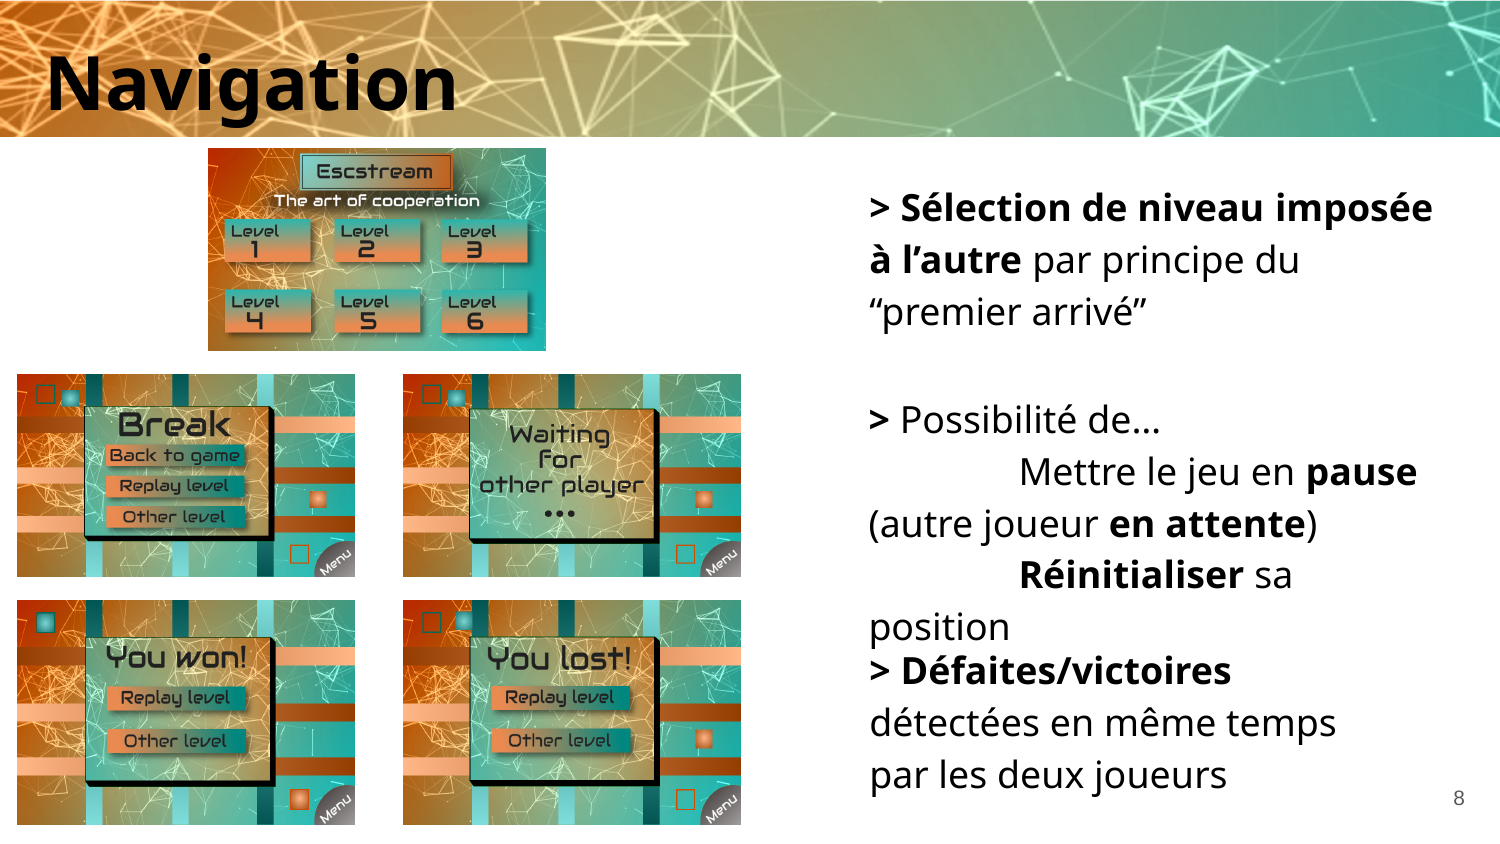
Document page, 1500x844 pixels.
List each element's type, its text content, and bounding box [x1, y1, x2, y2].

picture [402, 600, 741, 825]
picture [1, 1, 1500, 137]
picture [17, 600, 356, 825]
picture [402, 374, 741, 578]
slide_number ‹#› [1389, 764, 1480, 830]
title Navigation [29, 19, 1427, 114]
list > Sélection de niveau imposée à l’autre par principe du “premier arrivé” [854, 162, 1449, 337]
picture [17, 374, 356, 578]
text_box > Défaites/victoires détectées en même temps par les deux joueurs [854, 625, 1391, 800]
text_box > Possibilité de… Mettre le jeu en pause (autre joueur en attente) Réinitialiser sa position [853, 374, 1450, 577]
picture [207, 148, 546, 351]
